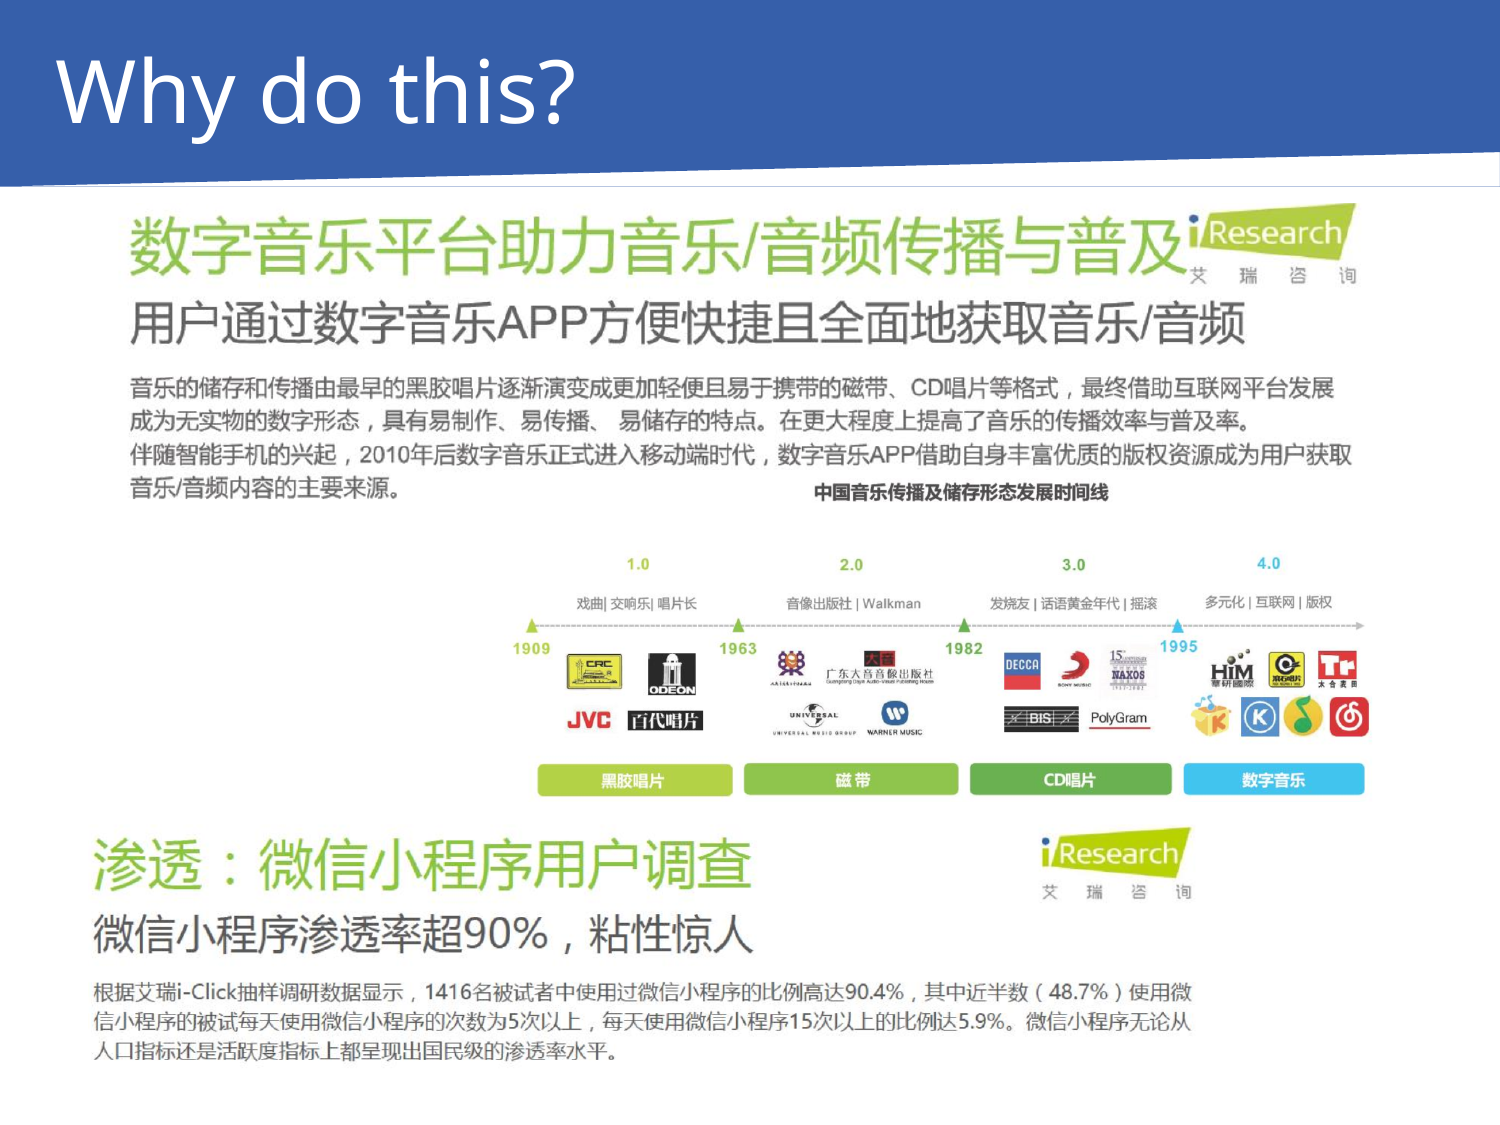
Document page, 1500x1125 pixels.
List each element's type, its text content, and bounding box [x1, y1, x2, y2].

picture [112, 203, 1405, 802]
picture [88, 821, 1224, 1069]
list Why do this? [40, 40, 1405, 141]
